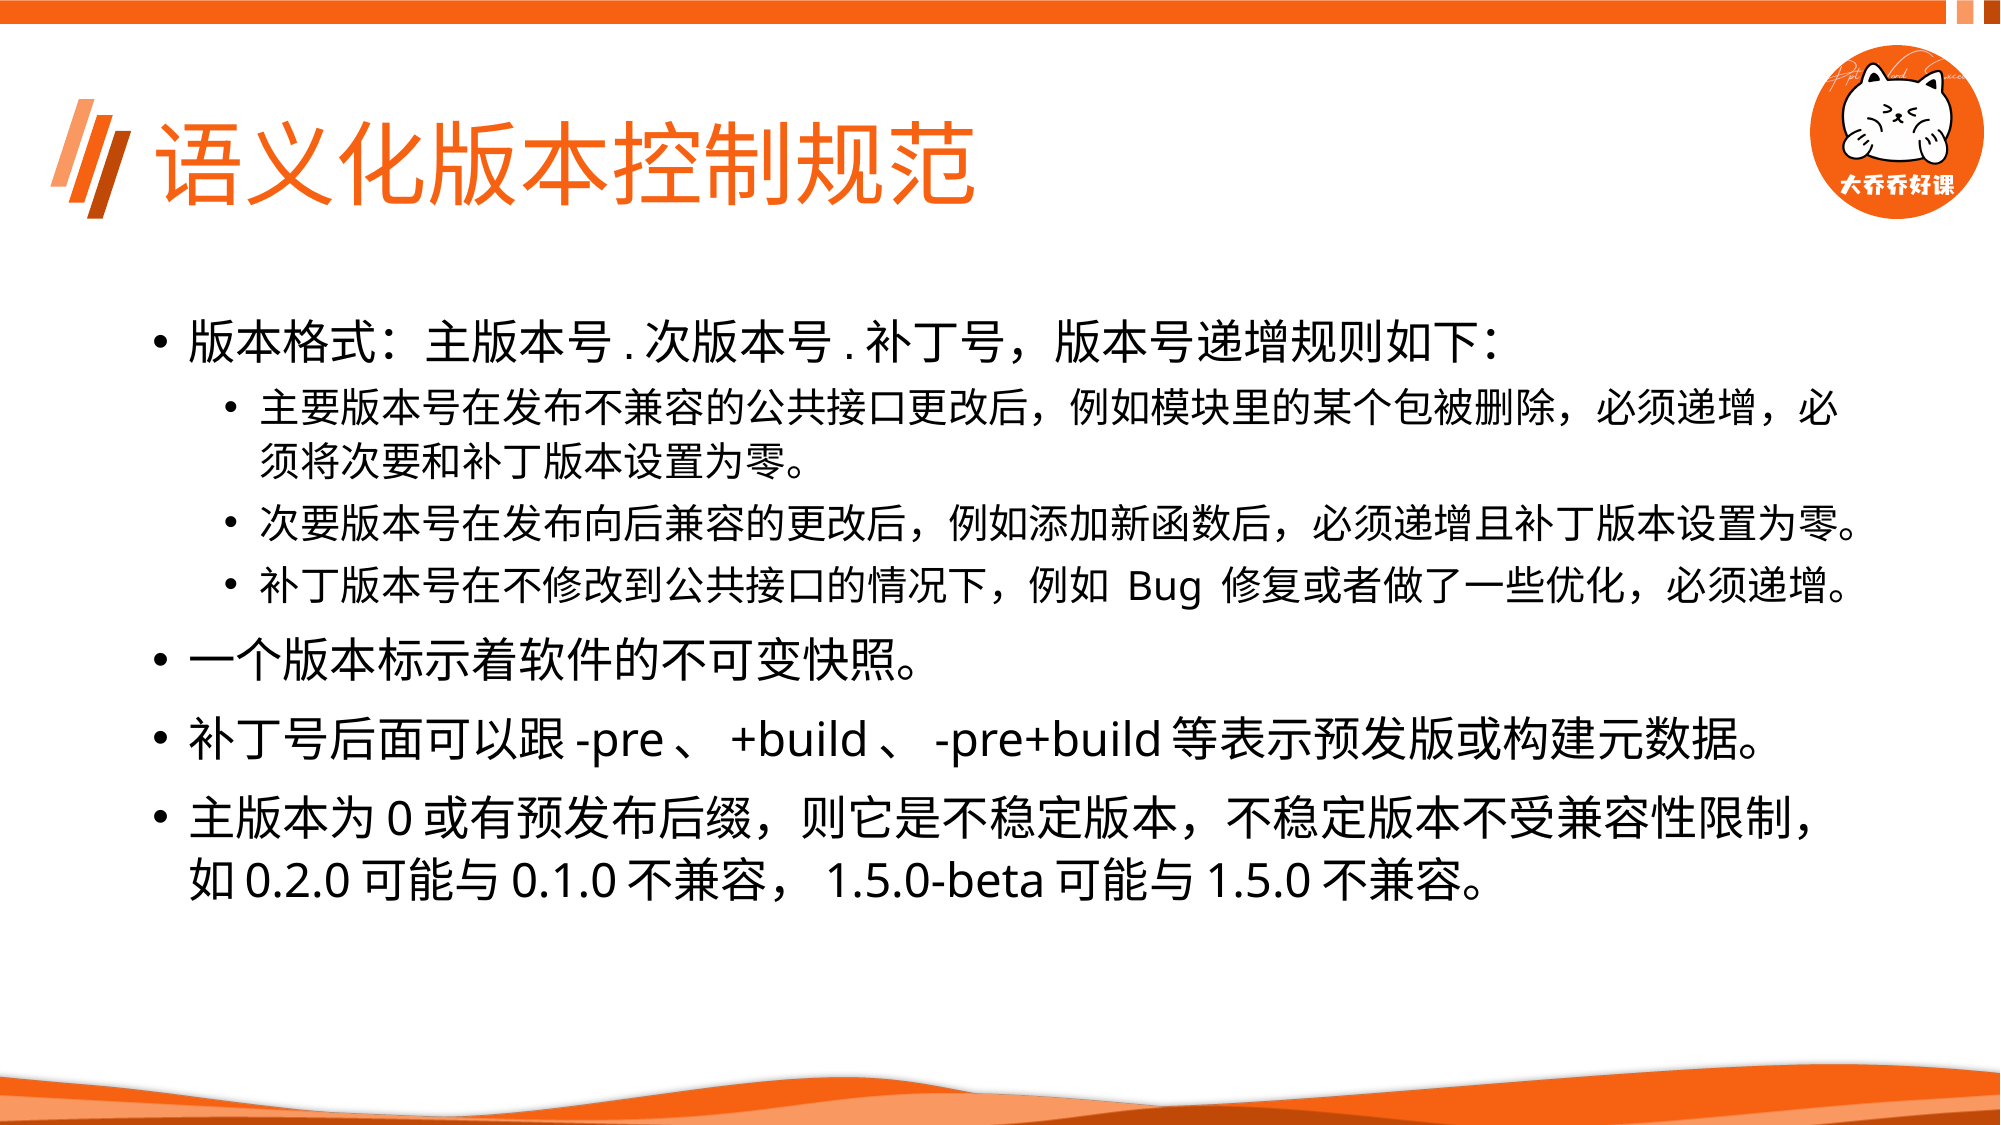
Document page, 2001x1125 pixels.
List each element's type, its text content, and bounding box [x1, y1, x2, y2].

list 版本格式：主版本号.次版本号.补丁号，版本号递增规则如下： 主要版本号在发布不兼容的公共接口更改后，例如模块里的某个包被删除，必须递增，必须将次要和补丁版本设置为零。 次要版本号在发布向后兼容的更改后，例如添加新函数后，必须递增且补丁版本设置为零。 补丁版本号在不修改到公共接口的情况下，例如 Bug 修复或者做了一些优化，必须递增。 一个版本标示着软件的不可变快照。 补丁号后面可以跟-pre、+build、-pre+build等表示预发版或构建元数据。 主版本为0或有预发布后缀，则它是不稳定版本，不稳定版本不受兼容性限制，如0.2.0可能与0.1.0不兼容，1.5.0-beta可能与1.5.0不兼容。 [137, 299, 1863, 1014]
title 语义化版本控制规范 [137, 59, 1863, 278]
picture [0, 1053, 2000, 1125]
picture [1849, 45, 1984, 219]
